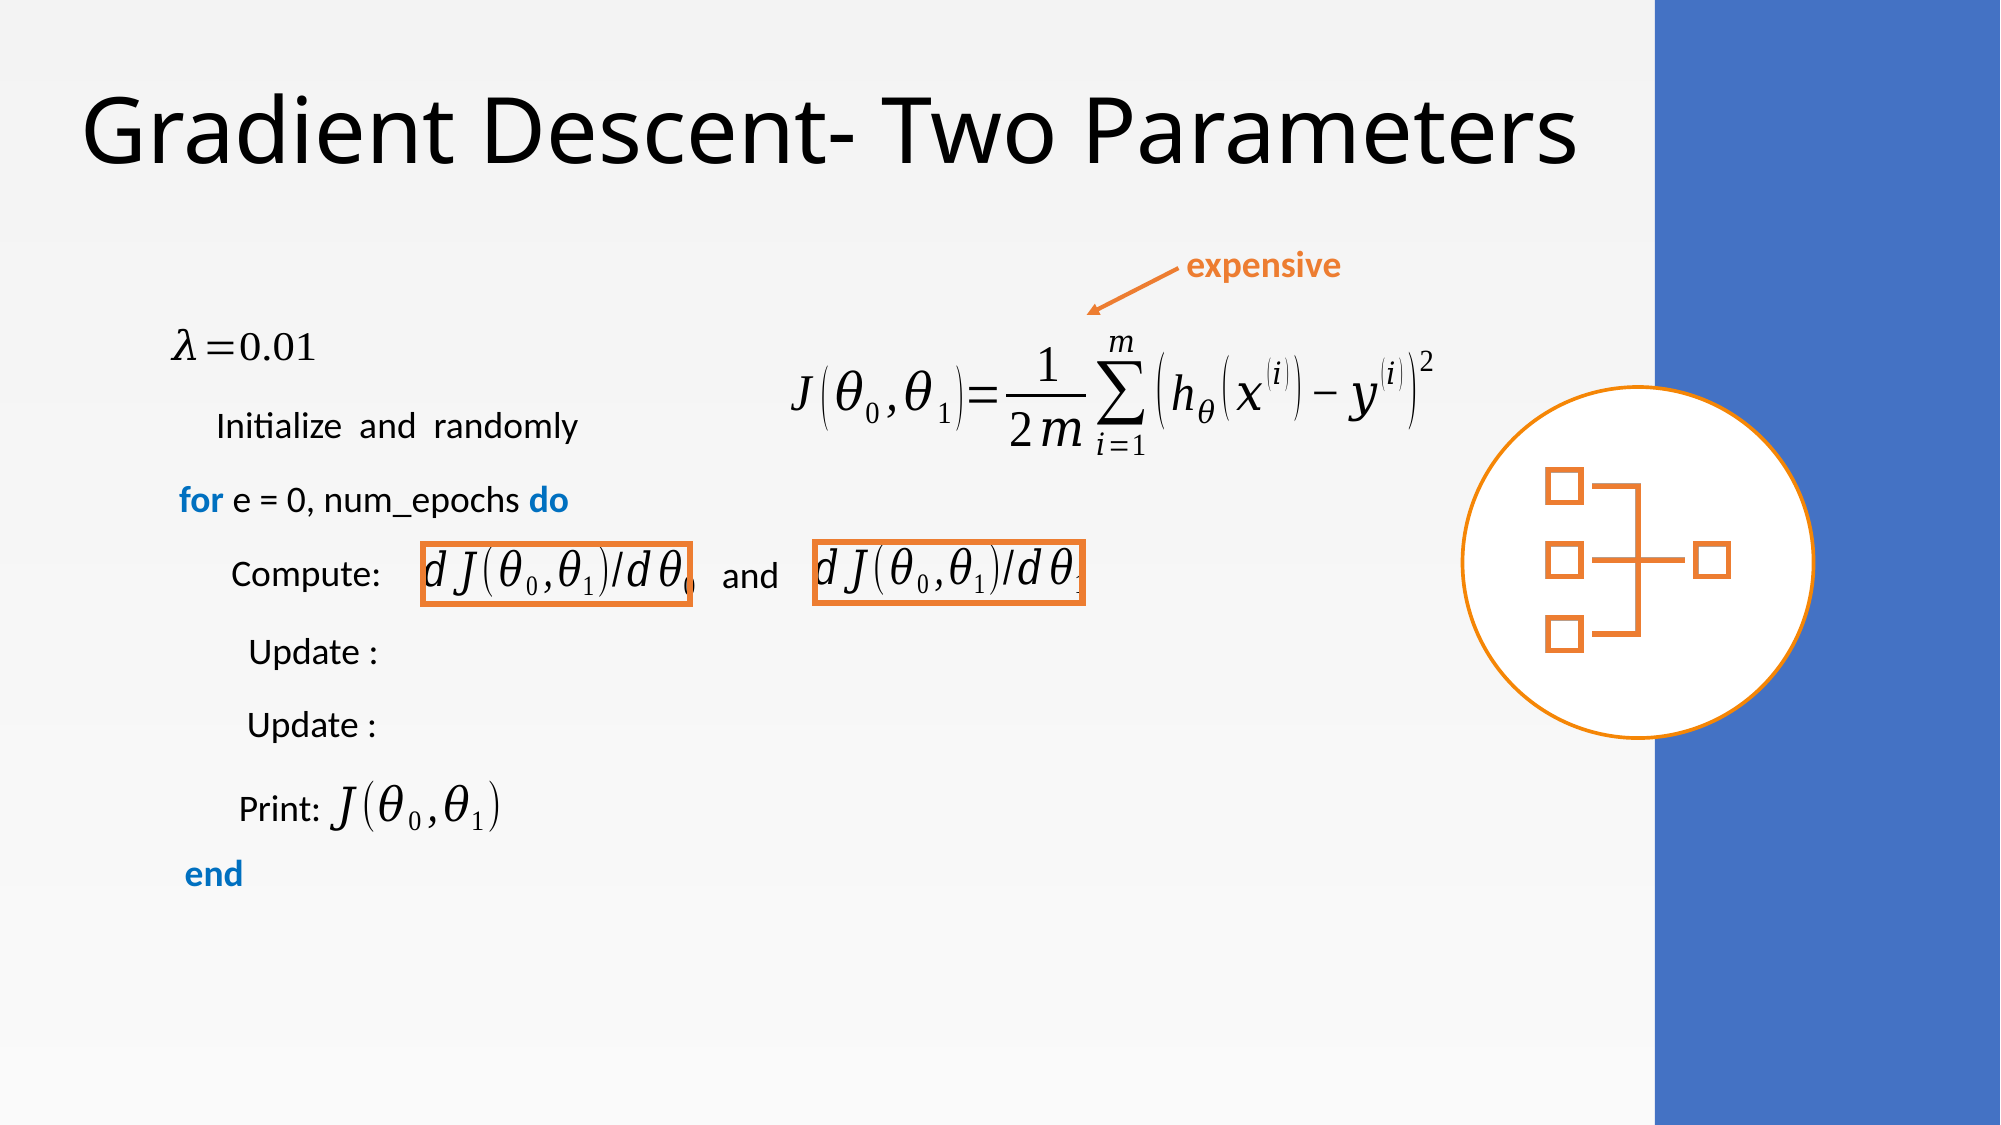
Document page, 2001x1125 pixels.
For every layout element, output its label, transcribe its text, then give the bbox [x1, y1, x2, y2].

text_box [1086, 231, 1350, 315]
picture [1507, 431, 1769, 694]
title Gradient Descent- Two Parameters [0, 43, 1662, 224]
text_box [898, 541, 1084, 604]
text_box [169, 324, 898, 903]
